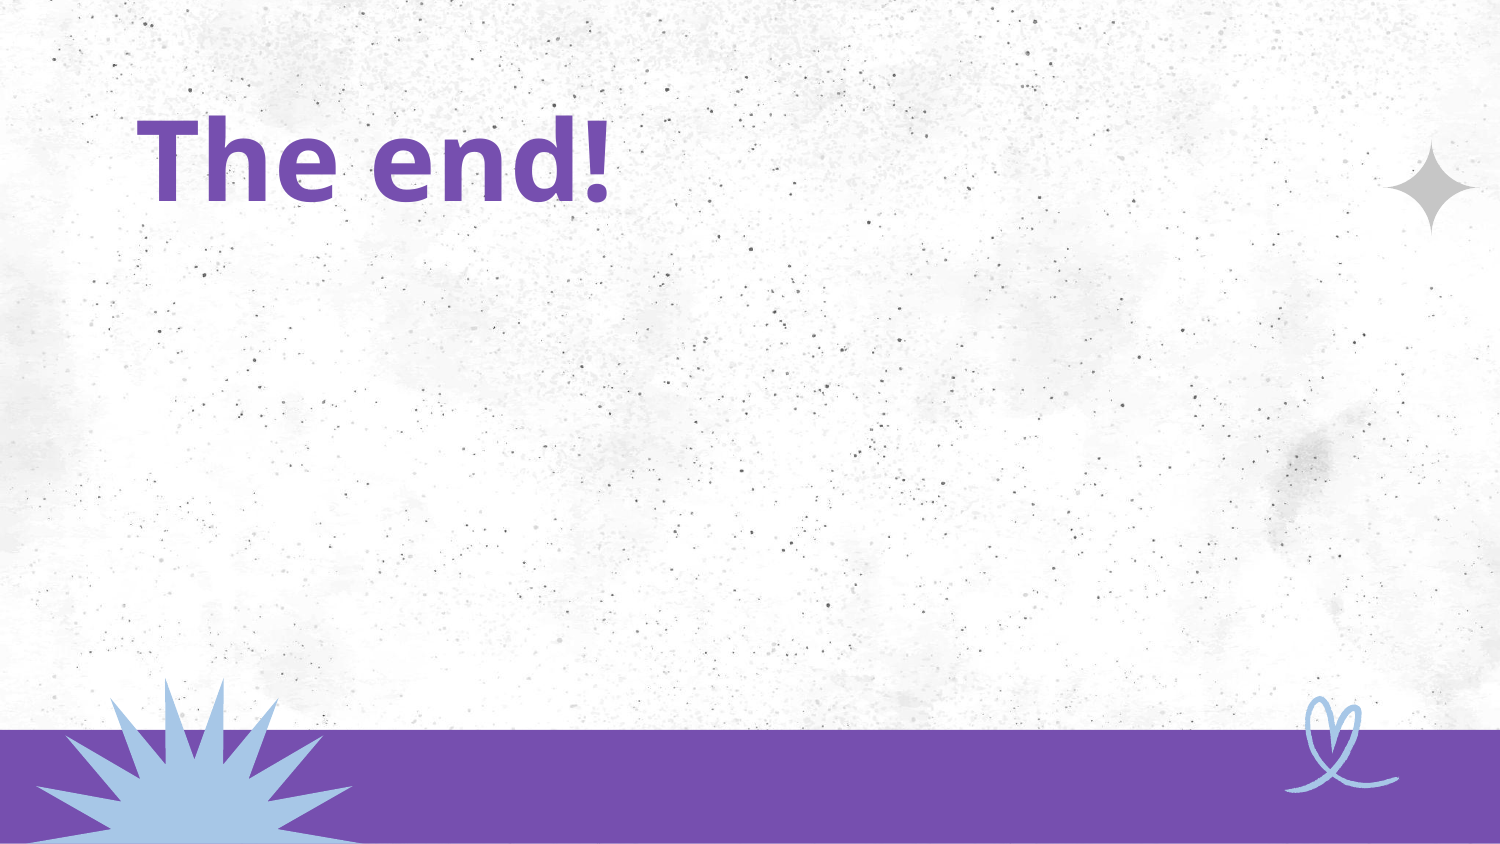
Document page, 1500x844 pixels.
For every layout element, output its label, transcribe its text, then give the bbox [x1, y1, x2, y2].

picture [0, 0, 1500, 729]
text_box [1382, 139, 1480, 236]
title The end! [120, 73, 672, 216]
text_box [26, 677, 363, 844]
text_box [1284, 695, 1401, 794]
